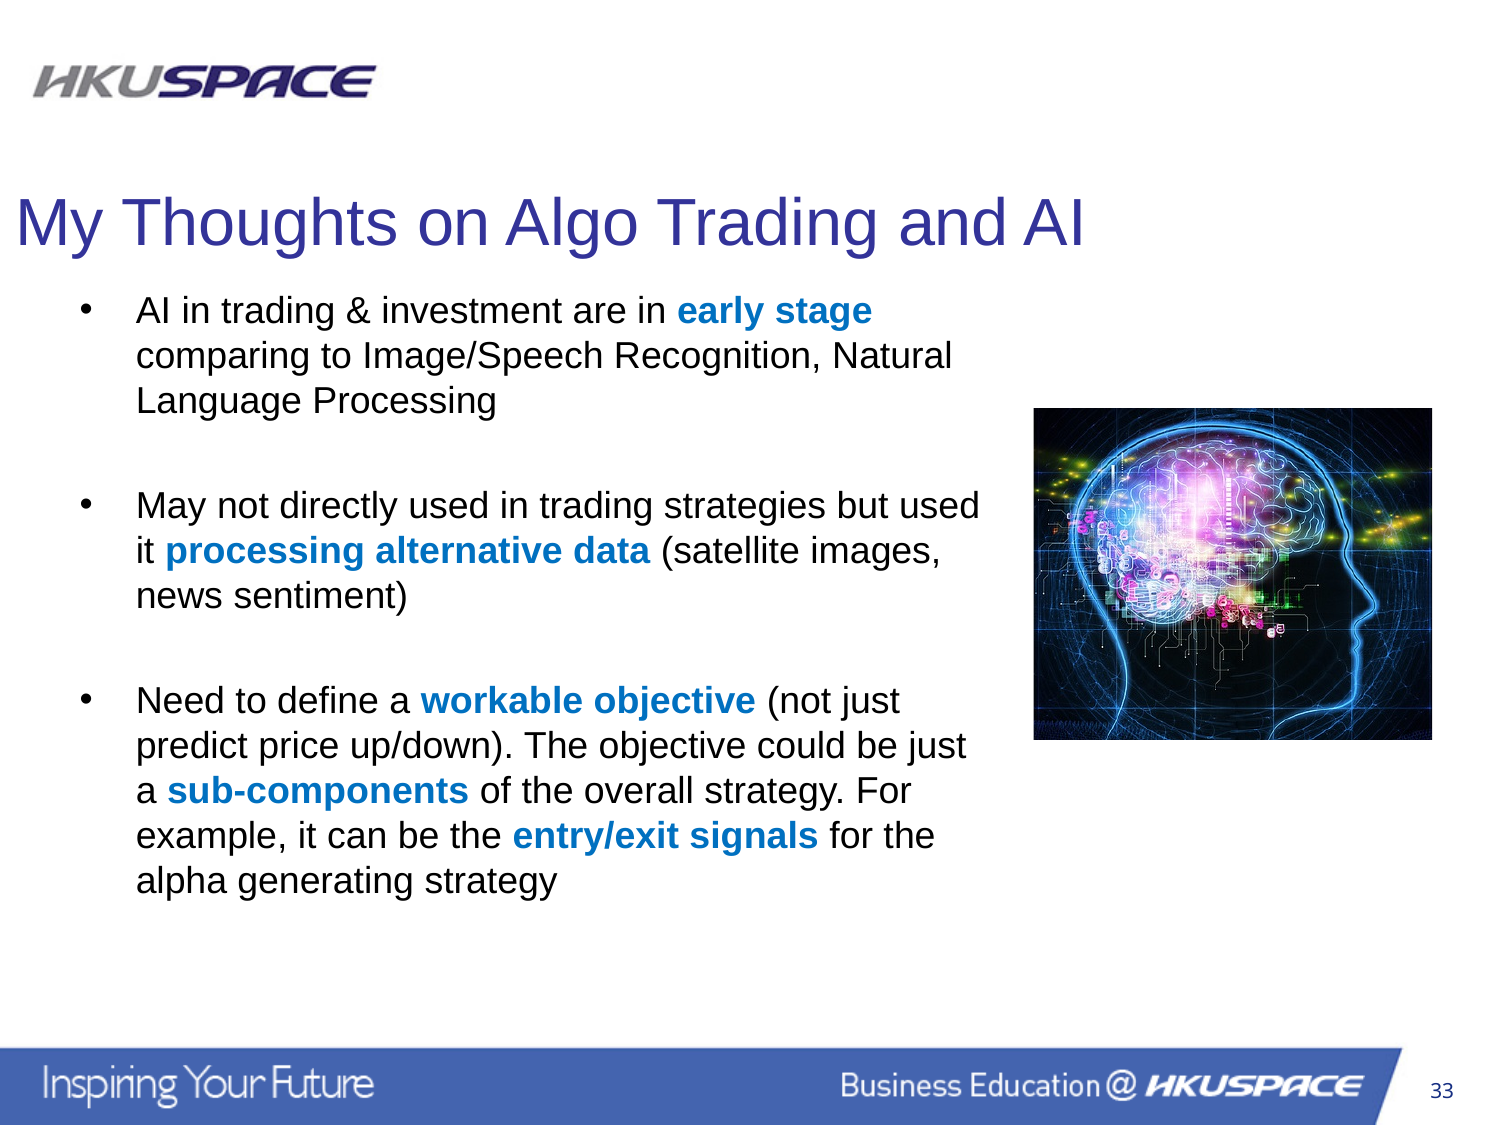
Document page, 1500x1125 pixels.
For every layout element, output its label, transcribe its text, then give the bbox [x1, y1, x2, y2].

slide_number 33 [1415, 1070, 1499, 1125]
title My Thoughts on Algo Trading and AI [0, 101, 1325, 266]
picture [0, 0, 1500, 1125]
text_box AI in trading & investment are in early stage comparing to Image/Speech Recognition, Natural Language Processing May not directly used in trading strategies but used it processing alternative data (satellite images, news sentiment) Need to define a workable objective (not just predict price up/down). The objective could be just a sub-components of the overall strategy. For example, it can be the entry/exit signals for the alpha generating strategy [64, 278, 998, 1047]
